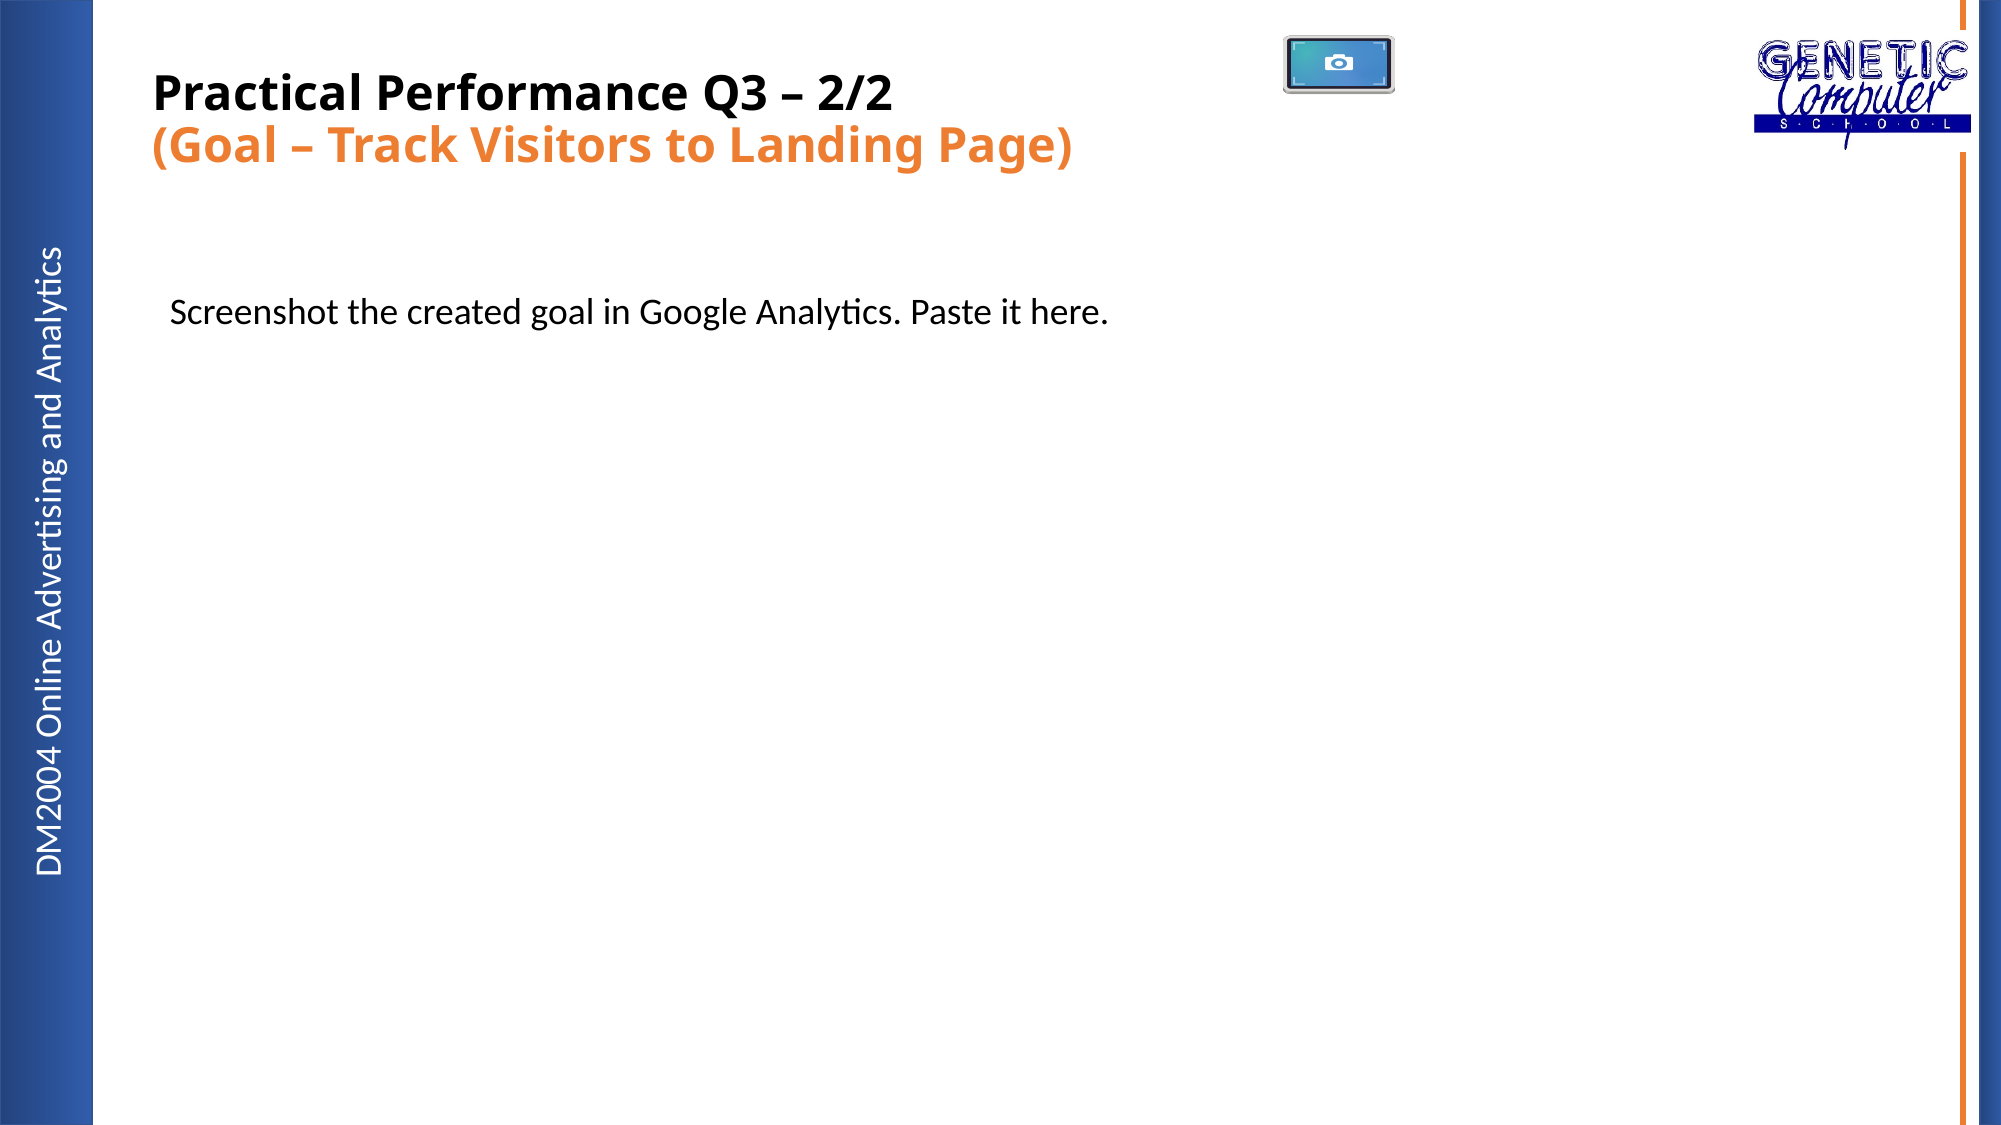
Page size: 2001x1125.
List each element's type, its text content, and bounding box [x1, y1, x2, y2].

picture [1275, 17, 1403, 102]
text_box Screenshot the created goal in Google Analytics. Paste it here. [155, 279, 1900, 340]
picture [1751, 30, 1976, 152]
title Practical Performance Q3 – 2/2 (Goal – Track Visitors to Landing Page) [137, 59, 1863, 182]
